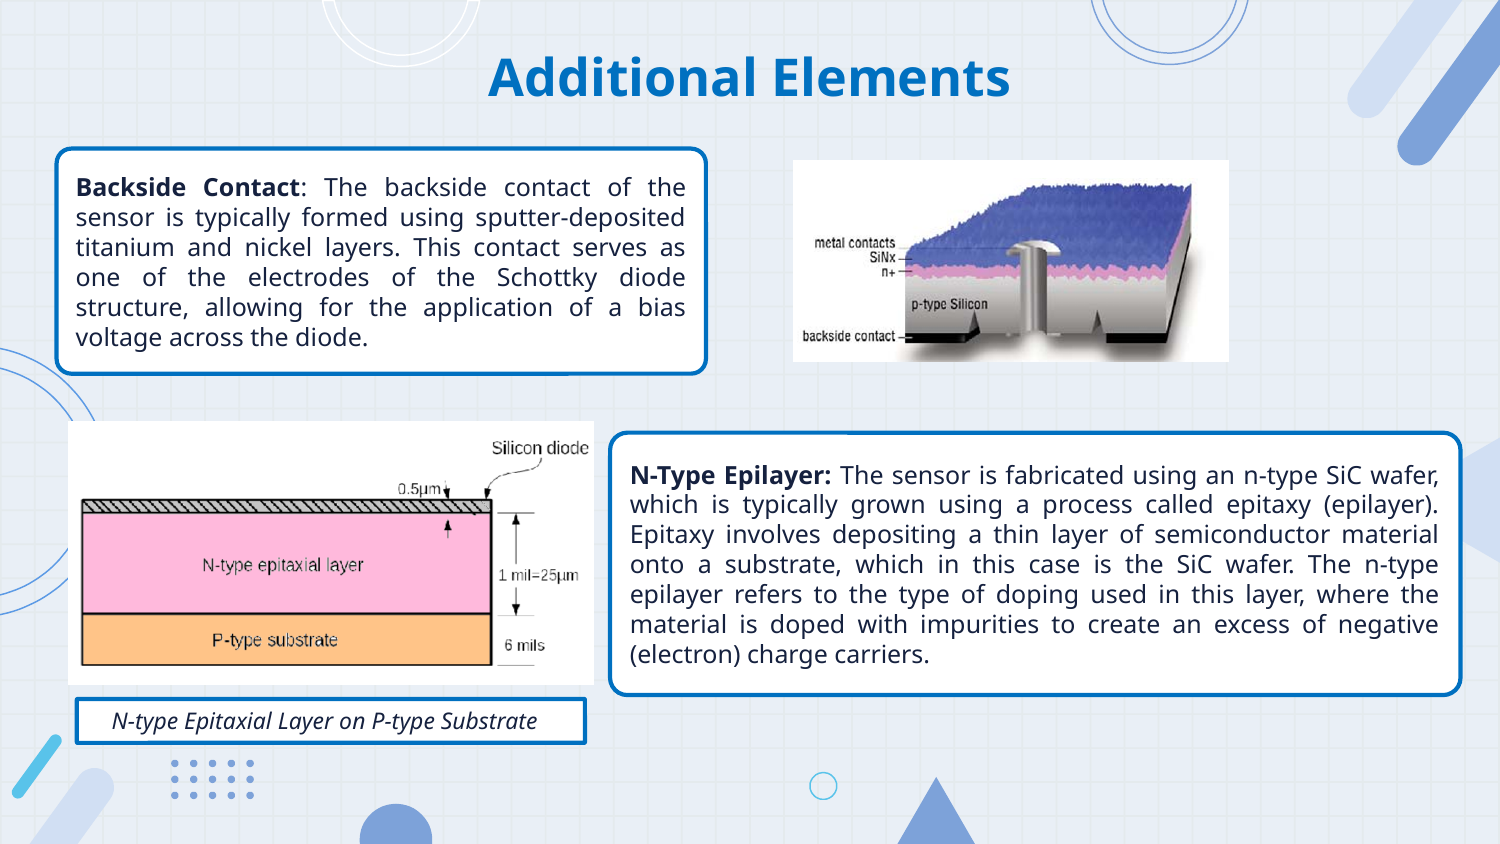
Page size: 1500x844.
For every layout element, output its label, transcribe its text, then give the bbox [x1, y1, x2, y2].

text_box N-type Epitaxial Layer on P-type Substrate [74, 696, 588, 745]
picture [68, 421, 594, 685]
title Additional Elements [202, 0, 1298, 123]
text_box N-Type Epilayer: The sensor is fabricated using an n-type SiC wafer, which is typically grown using a process called epitaxy (epilayer). Epitaxy involves depositing a thin layer of semiconductor material onto a substrate, which in this case is the SiC wafer. The n-type epilayer refers to the type of doping used in this layer, where the material is doped with impurities to create an excess of negative (electron) charge carriers. [607, 430, 1463, 698]
picture [793, 160, 1229, 362]
text_box Backside Contact: The backside contact of the sensor is typically formed using sputter-deposited titanium and nickel layers. This contact serves as one of the electrodes of the Schottky diode structure, allowing for the application of a bias voltage across the diode. [54, 146, 709, 376]
